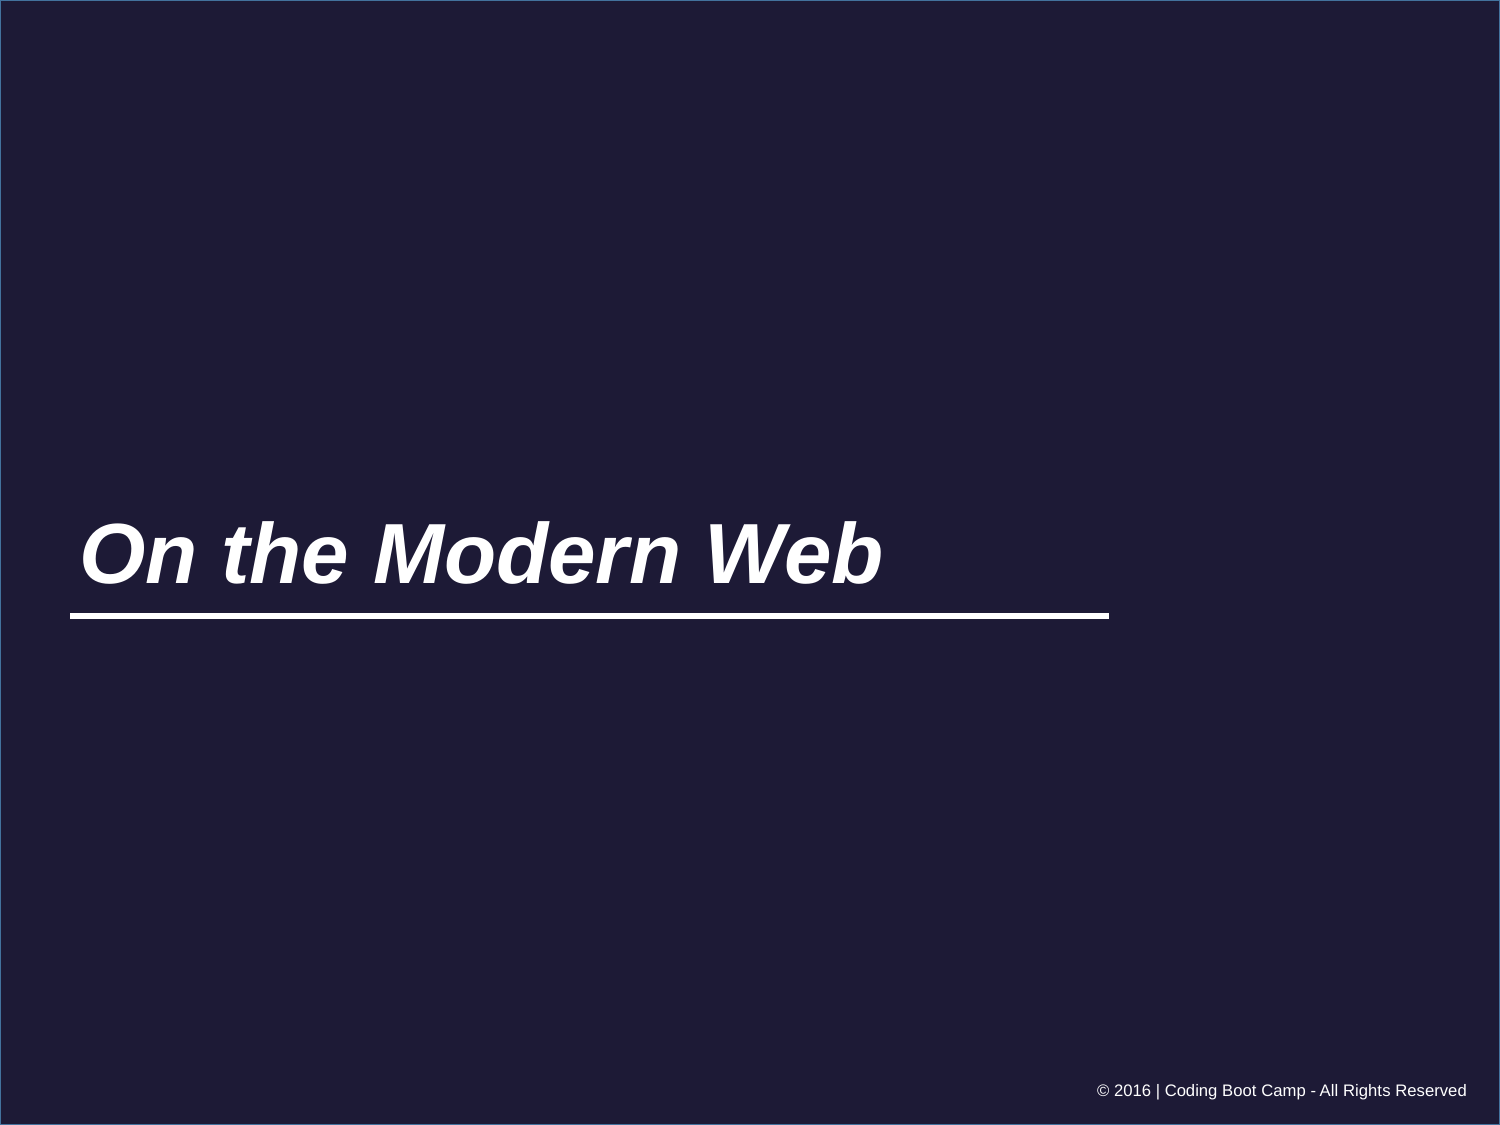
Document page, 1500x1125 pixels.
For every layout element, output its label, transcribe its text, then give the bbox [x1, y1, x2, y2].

title On the Modern Web [64, 484, 1415, 628]
